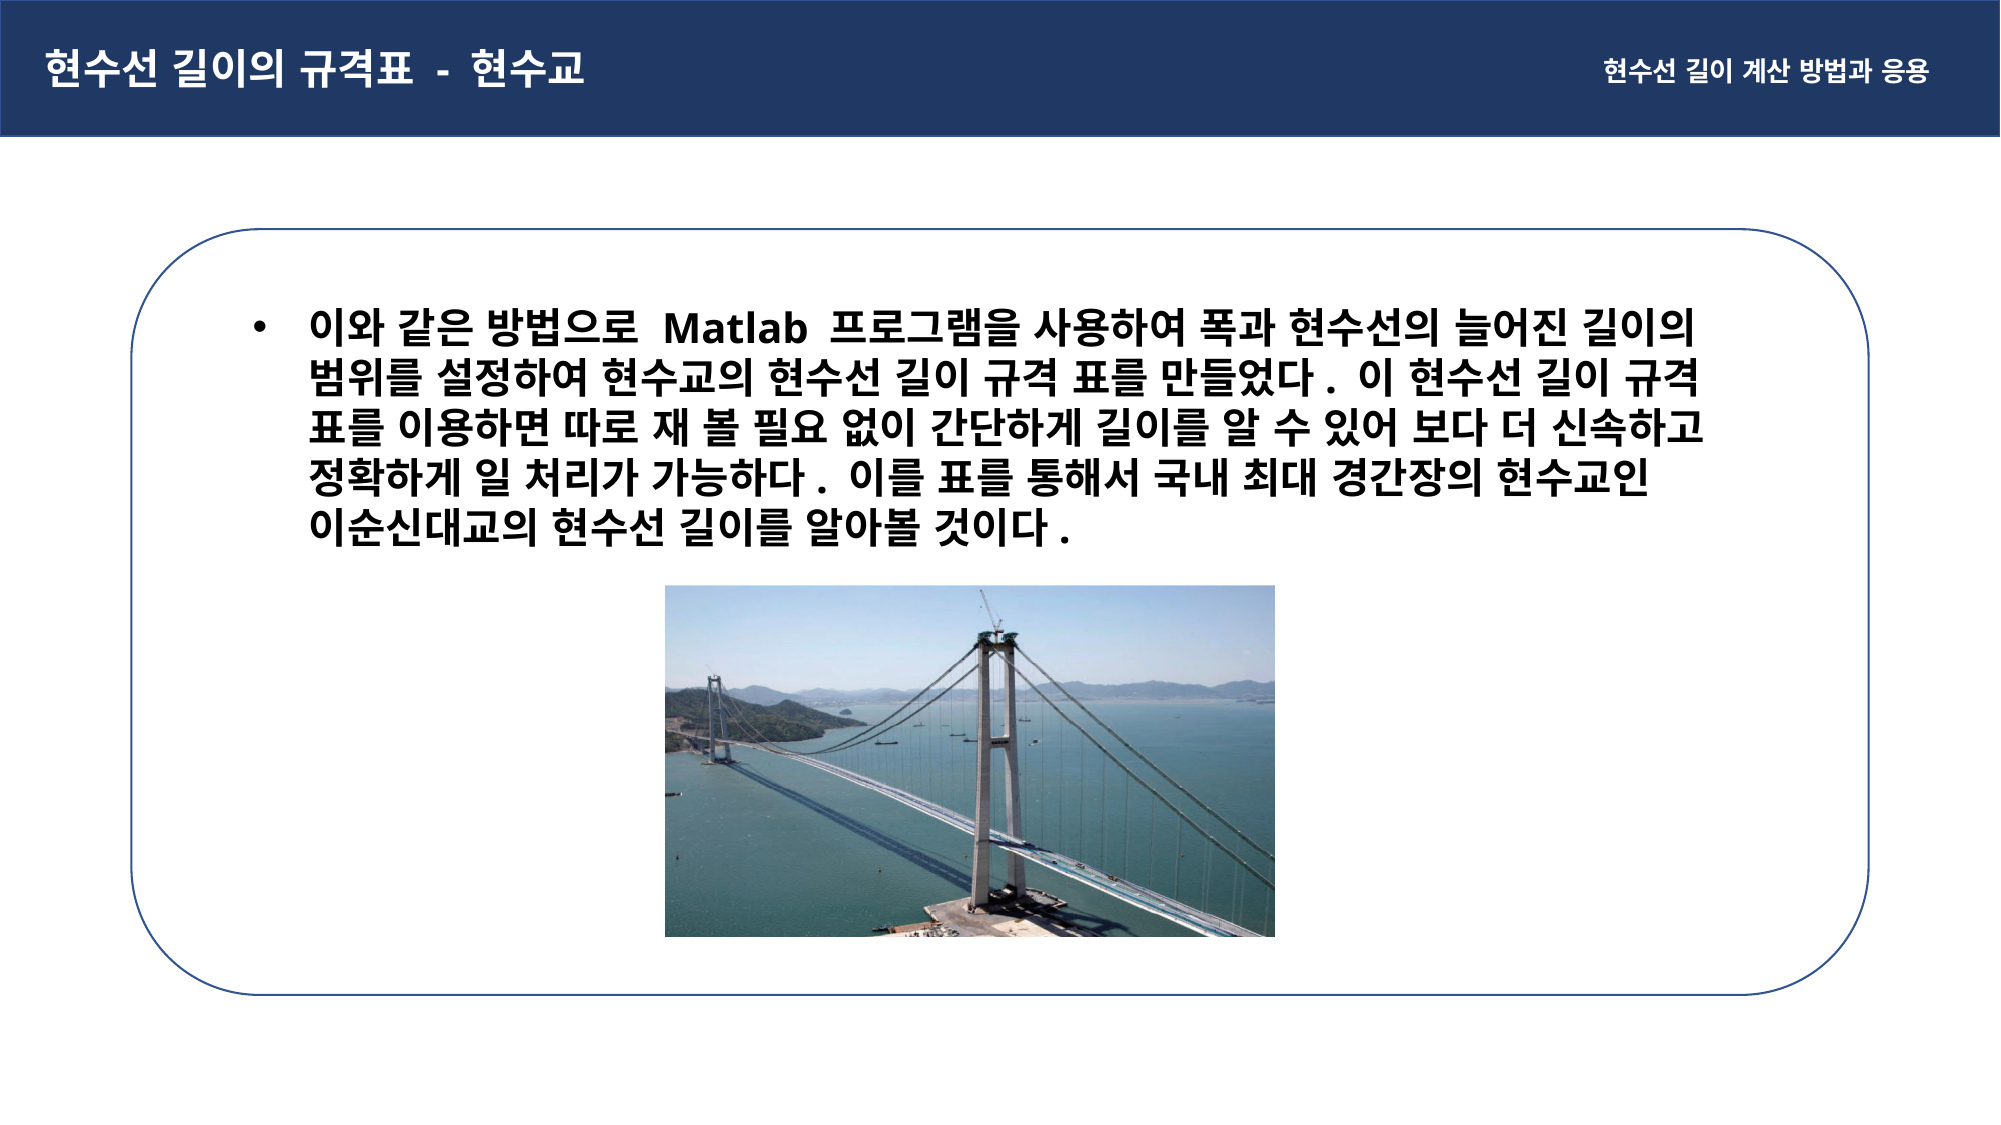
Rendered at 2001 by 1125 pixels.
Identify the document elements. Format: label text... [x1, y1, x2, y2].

text_box 현수선 길이의 규격표 - 현수교 [0, 0, 2000, 137]
text_box 이와 같은 방법으로 Matlab 프로그램을 사용하여 폭과 현수선의 늘어진 길이의 범위를 설정하여 현수교의 현수선 길이 규격 표를 만들었다. 이 현수선 길이 규격 표를 이용하면 따로 재 볼 필요 없이 간단하게 길이를 알 수 있어 보다 더 신속하고 정확하게 일 처리가 가능하다. 이를 표를 통해서 국내 최대 경간장의 현수교인 이순신대교의 현수선 길이를 알아볼 것이다. [237, 293, 1763, 609]
text_box [130, 228, 1870, 996]
picture [664, 585, 1275, 937]
text_box 현수선 길이 계산 방법과 응용 [1588, 46, 2000, 94]
